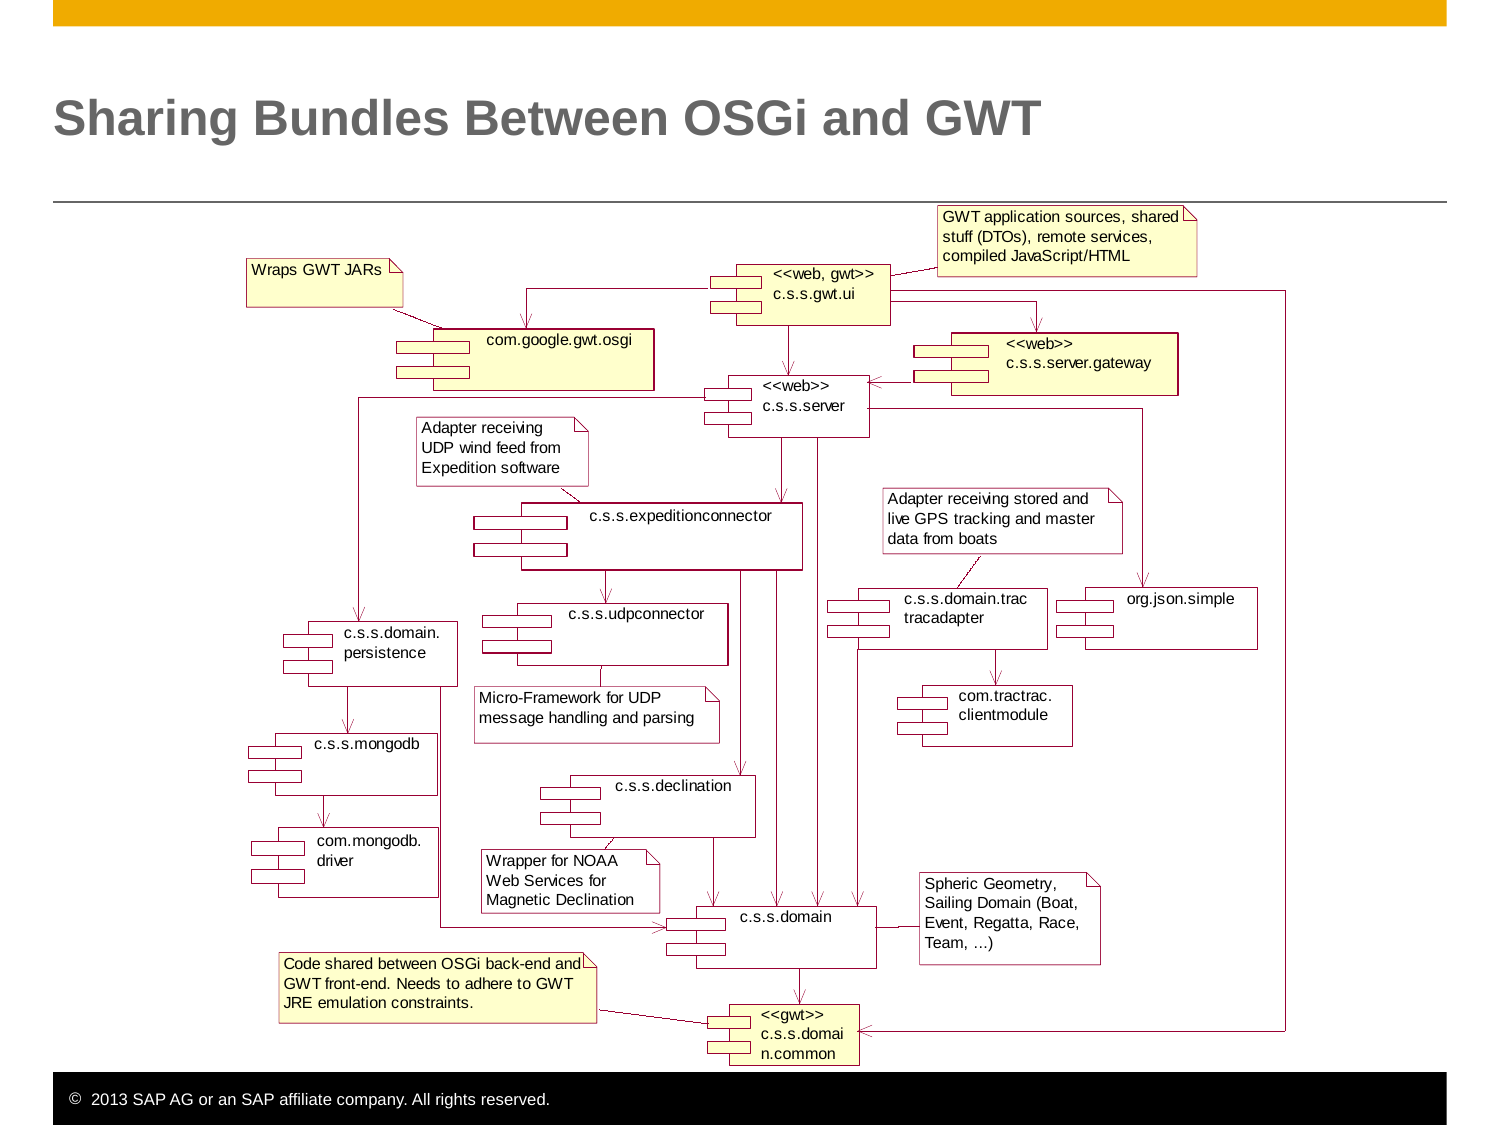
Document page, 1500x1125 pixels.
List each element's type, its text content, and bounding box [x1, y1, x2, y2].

title Sharing Bundles Between OSGi and GWT [53, 53, 1447, 178]
picture [189, 162, 1350, 1113]
